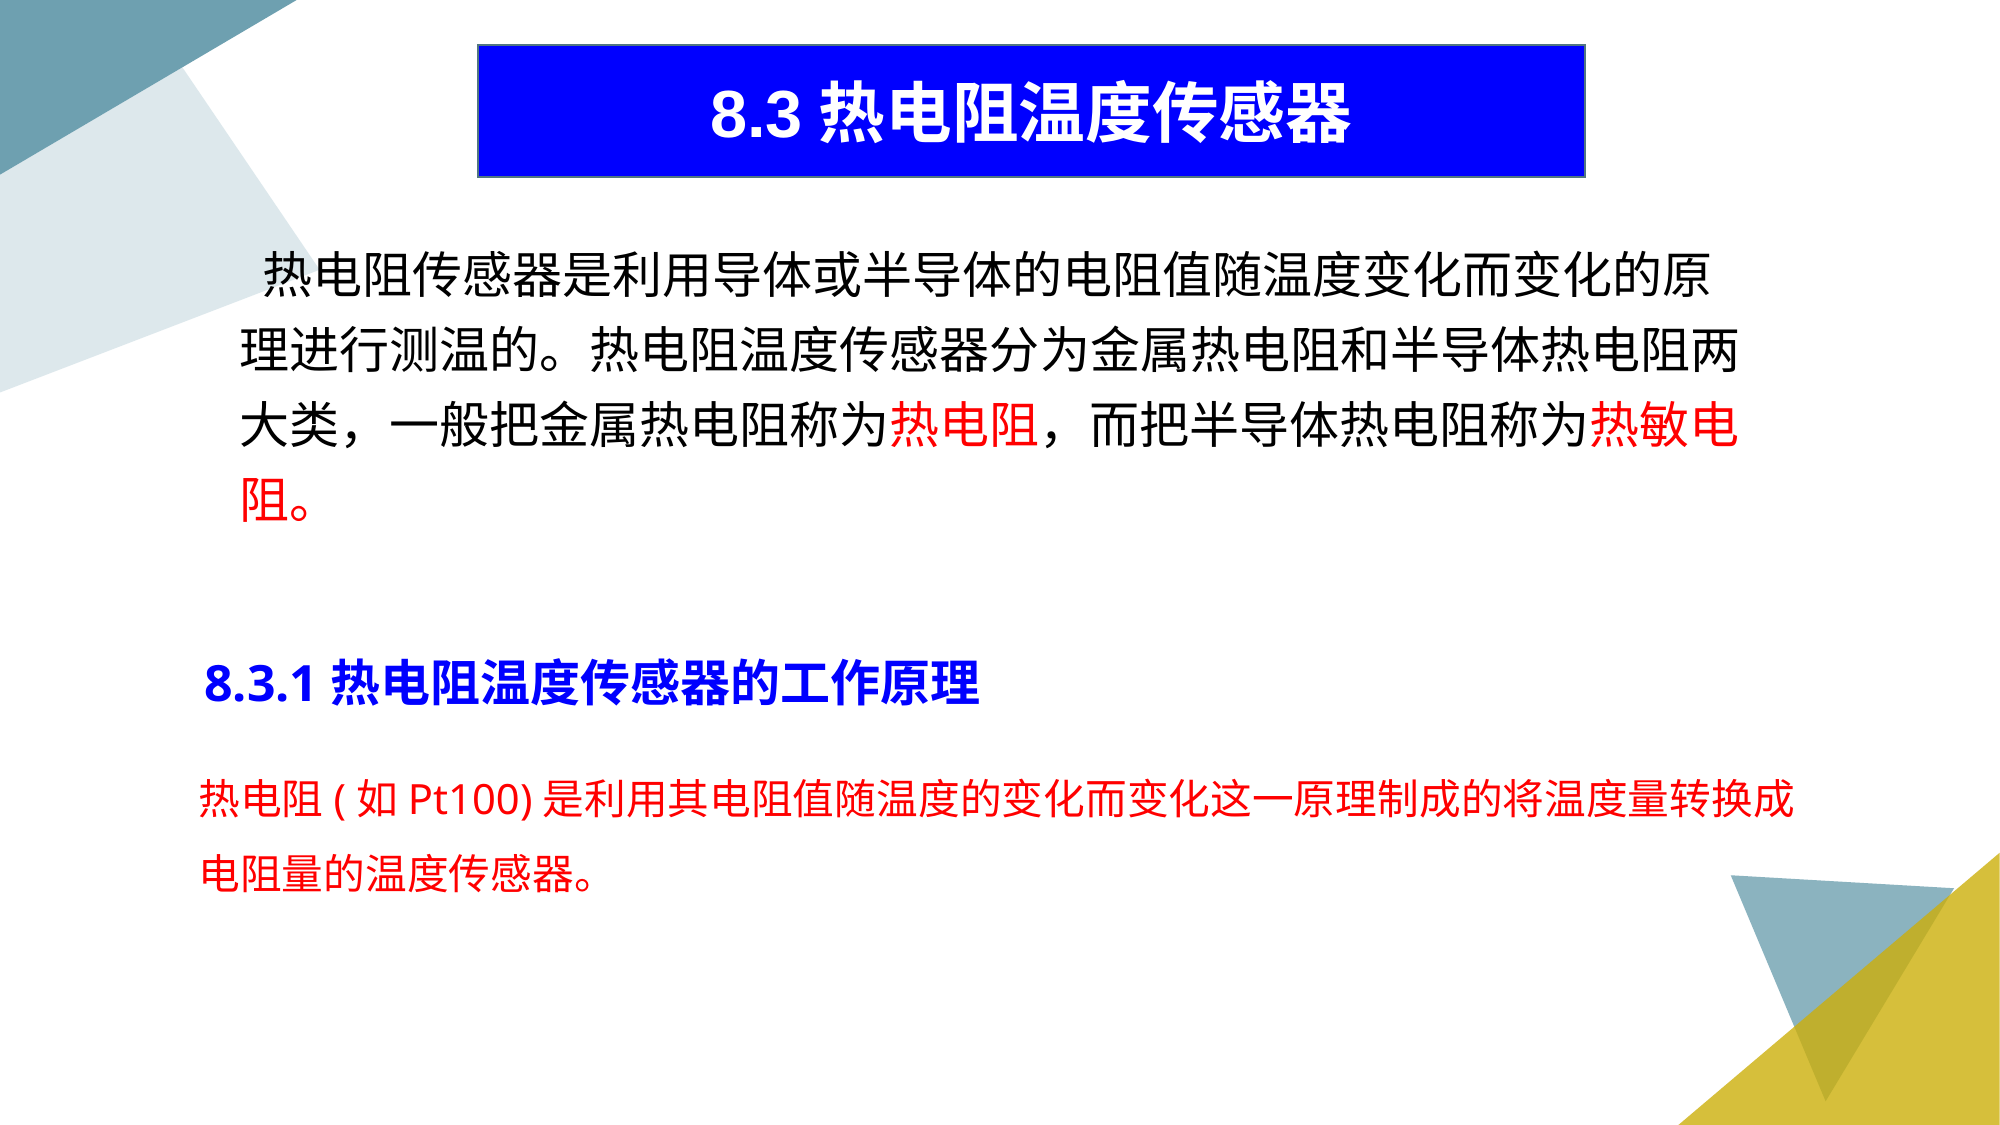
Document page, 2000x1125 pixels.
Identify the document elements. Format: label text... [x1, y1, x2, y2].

text_box 热电阻(如Pt100)是利用其电阻值随温度的变化而变化这一原理制成的将温度量转换成电阻量的温度传感器。 [183, 740, 1816, 906]
text_box 热电阻传感器是利用导体或半导体的电阻值随温度变化而变化的原理进行测温的。热电阻温度传感器分为金属热电阻和半导体热电阻两大类，一般把金属热电阻称为热电阻，而把半导体热电阻称为热敏电阻。 [224, 220, 1774, 536]
text_box 8.3.1热电阻温度传感器的工作原理 [189, 628, 996, 719]
text_box 8.3热电阻温度传感器 [477, 44, 1586, 178]
